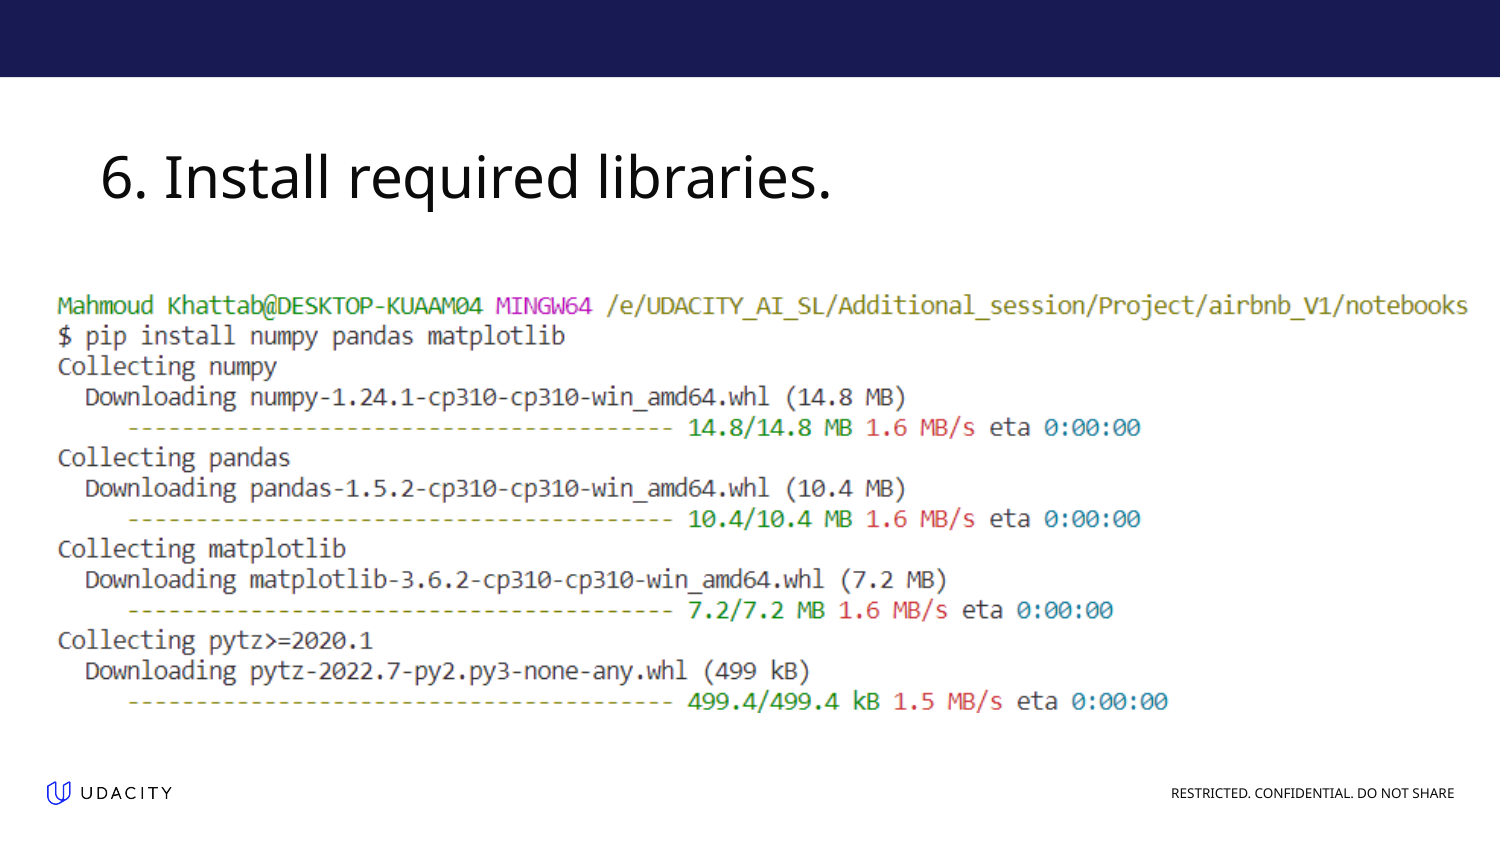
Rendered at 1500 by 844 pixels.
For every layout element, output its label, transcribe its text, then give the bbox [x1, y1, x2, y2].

picture [35, 292, 1471, 714]
title 6. Install required libraries. [100, 115, 1091, 234]
picture [47, 781, 172, 805]
